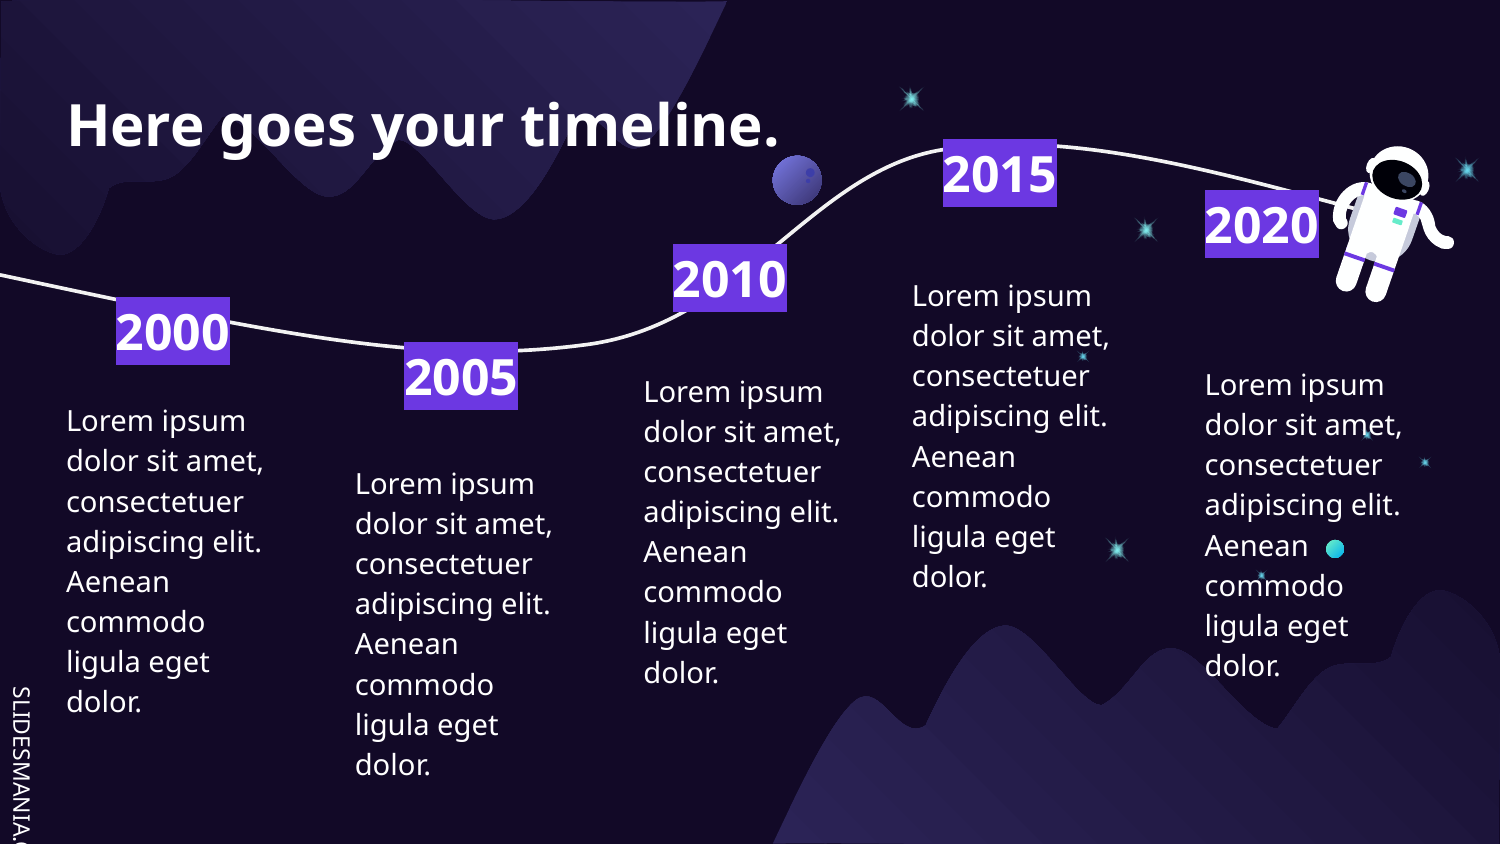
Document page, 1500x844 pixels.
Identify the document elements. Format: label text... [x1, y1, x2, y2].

list Lorem ipsum dolor sit amet, consectetuer adipiscing elit. Aenean commodo ligula eget dolor. [51, 382, 295, 778]
subtitle 2020 [1133, 180, 1391, 258]
title Here goes your timeline. [51, 72, 1449, 167]
list Lorem ipsum dolor sit amet, consectetuer adipiscing elit. Aenean commodo ligula eget dolor. [896, 257, 1141, 653]
subtitle 2015 [871, 129, 1129, 206]
subtitle 2010 [601, 234, 859, 311]
subtitle 2000 [44, 287, 302, 365]
picture [1454, 155, 1480, 183]
list Lorem ipsum dolor sit amet, consectetuer adipiscing elit. Aenean commodo ligula eget dolor. [628, 352, 872, 749]
list Lorem ipsum dolor sit amet, consectetuer adipiscing elit. Aenean commodo ligula eget dolor. [339, 444, 583, 779]
list Lorem ipsum dolor sit amet, consectetuer adipiscing elit. Aenean commodo ligula eget dolor. [1189, 346, 1433, 742]
subtitle 2005 [333, 333, 590, 410]
